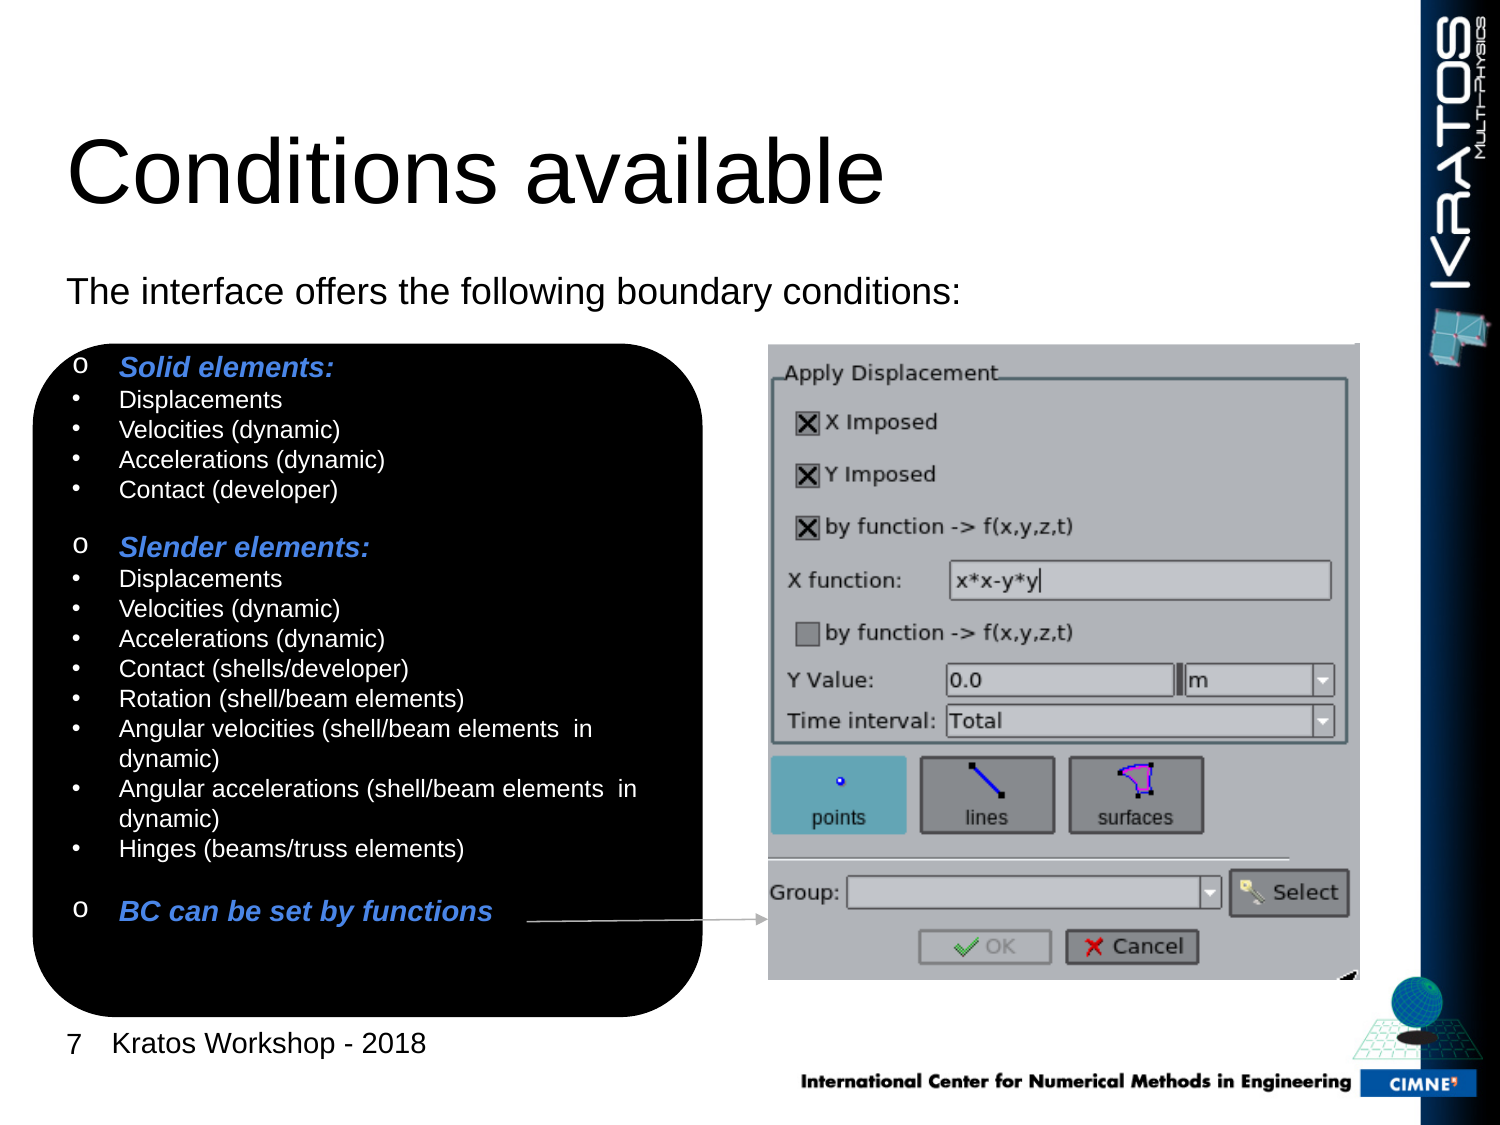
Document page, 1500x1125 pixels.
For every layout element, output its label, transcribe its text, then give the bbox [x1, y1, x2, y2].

picture [0, 0, 1500, 1125]
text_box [526, 918, 769, 922]
list The interface offers the following boundary conditions: [51, 252, 1449, 1000]
text_box Kratos Workshop - 2018 [96, 1017, 443, 1067]
title Conditions available [51, 97, 1449, 223]
slide_number 7 [51, 999, 142, 1086]
text_box Solid elements: Displacements Velocities (dynamic) Accelerations (dynamic) Contact (developer) Slender elements: Displacements Velocities (dynamic) Accelerations (dynamic) Contact (shells/developer) Rotation (shell/beam elements) Angular velocities (shell/beam elements in dynamic) Angular accelerations (shell/beam elements in dynamic) Hinges (beams/truss elements) BC can be set by functions [32, 343, 703, 1018]
